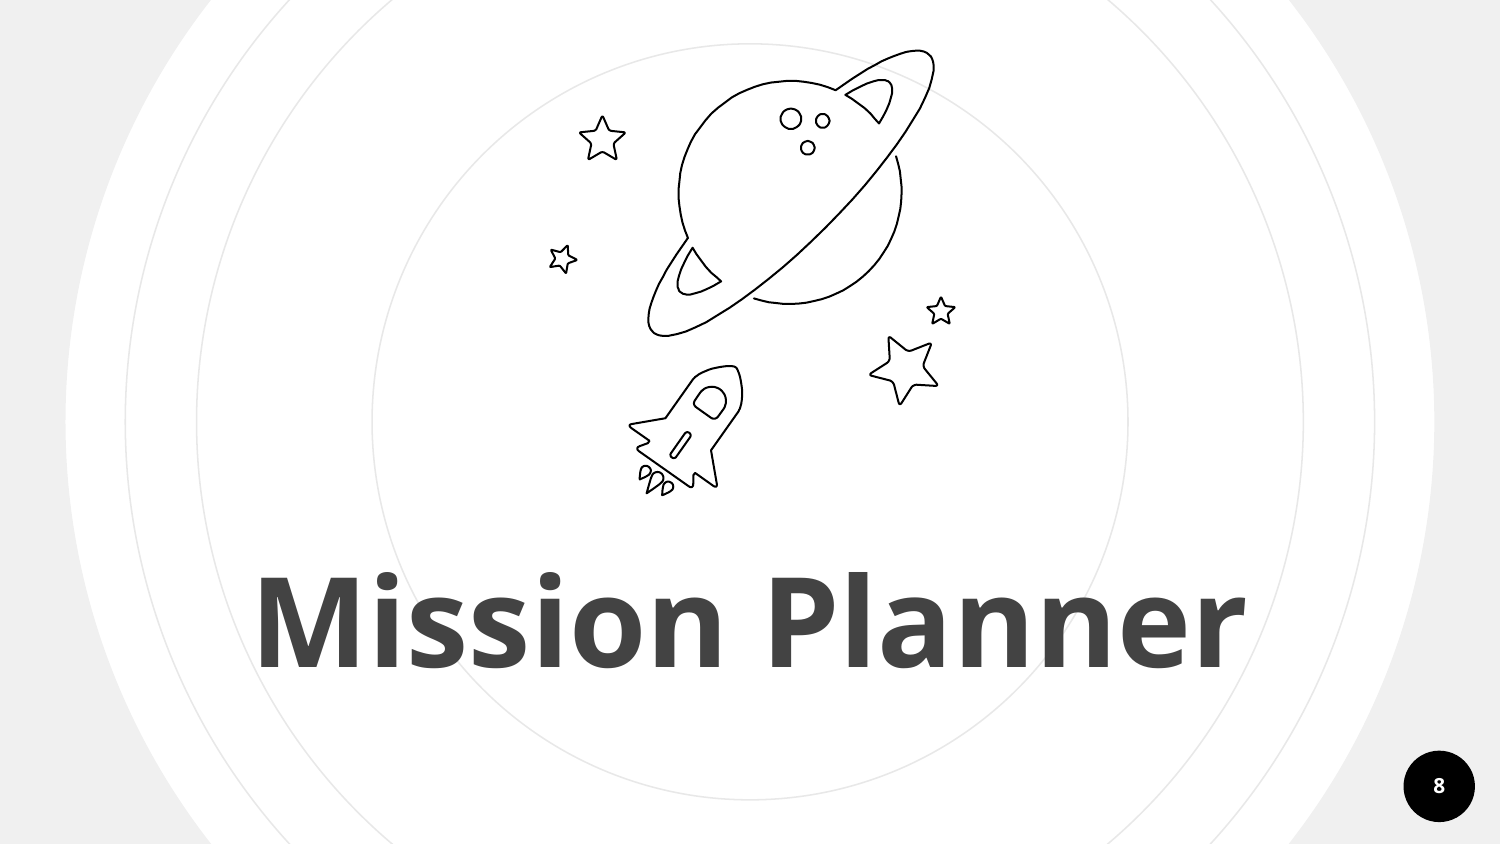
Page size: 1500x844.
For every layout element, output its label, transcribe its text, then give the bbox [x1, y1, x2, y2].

slide_number 8 [1403, 750, 1475, 823]
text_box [631, 372, 750, 491]
title Mission Planner [164, 393, 1336, 708]
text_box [648, 50, 934, 337]
